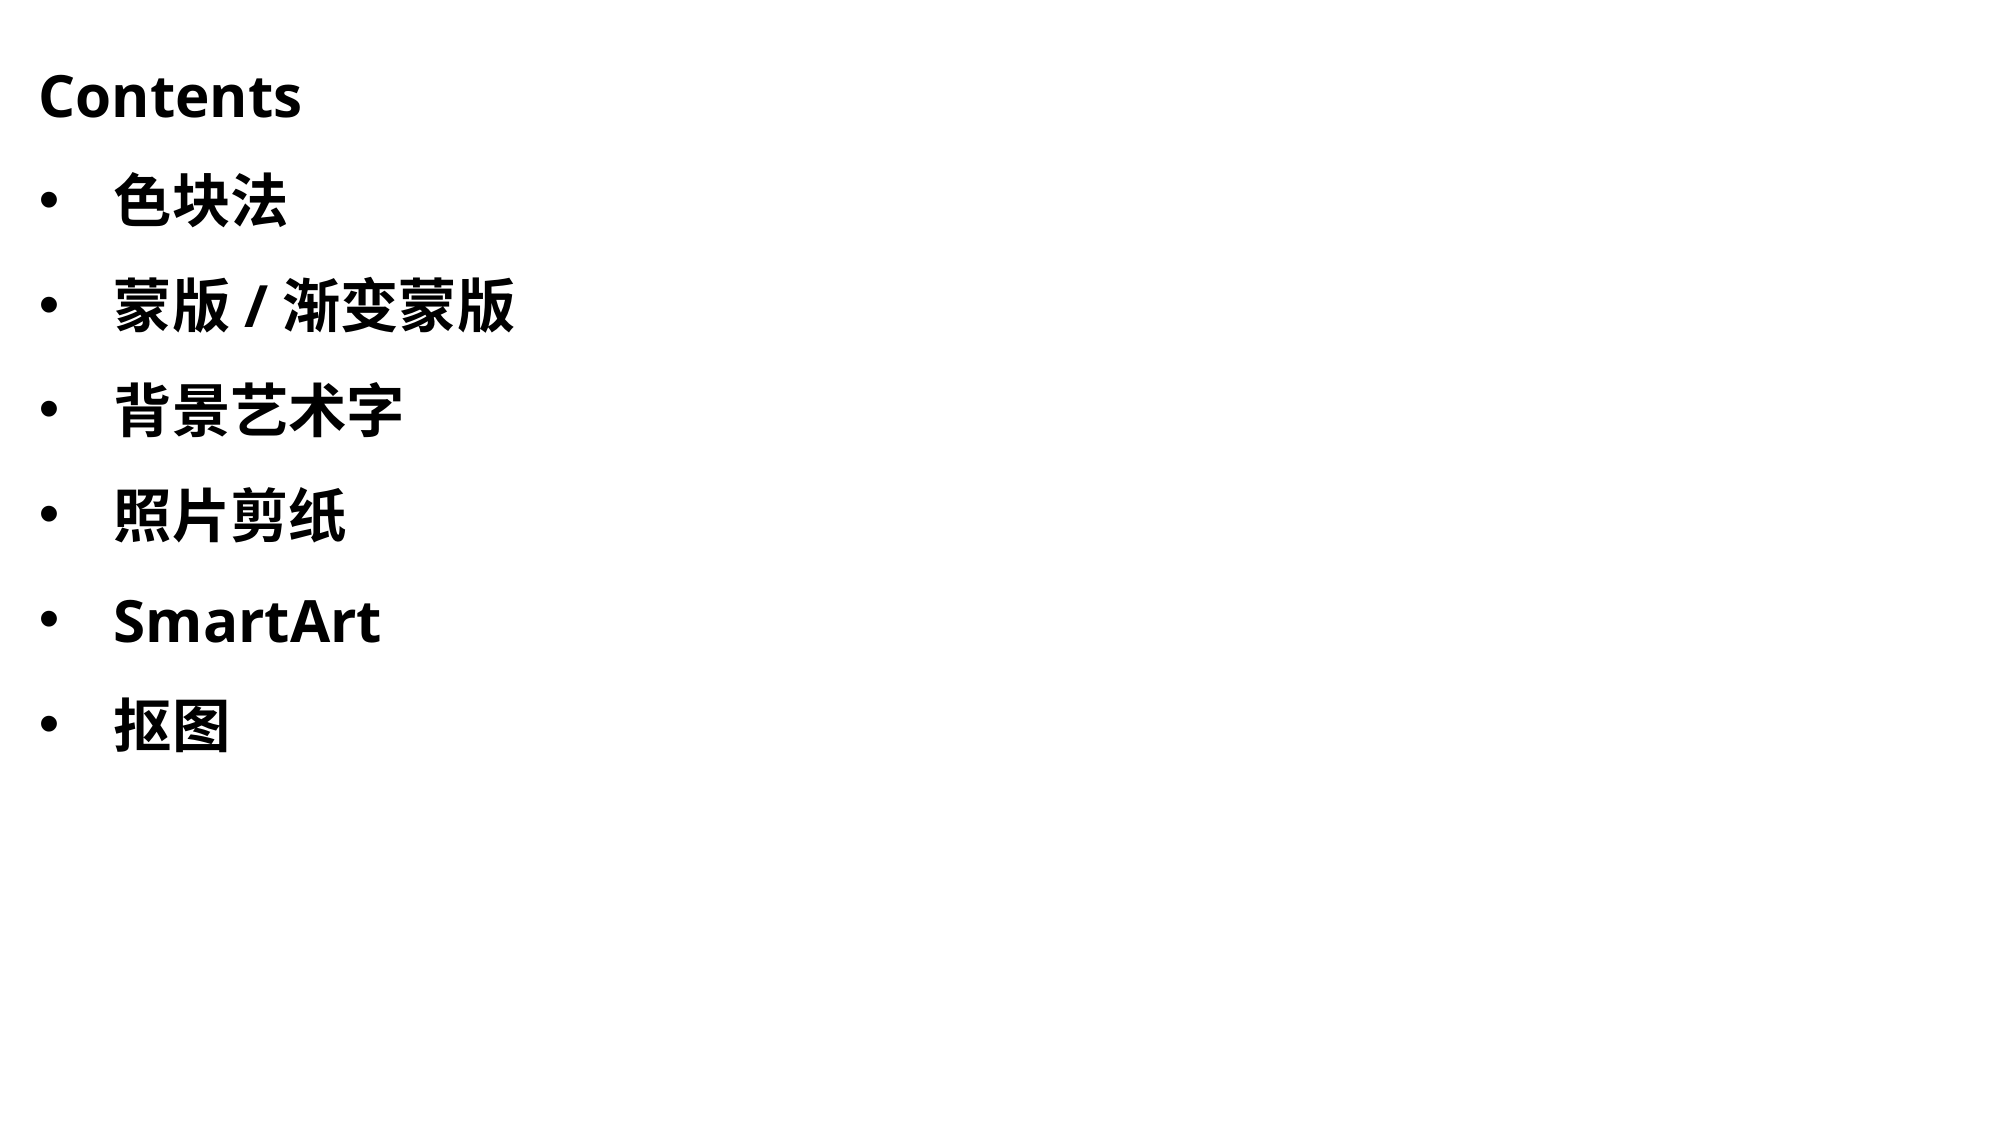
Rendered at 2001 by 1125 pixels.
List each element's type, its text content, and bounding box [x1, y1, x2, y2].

text_box Contents 色块法 蒙版/渐变蒙版 背景艺术字 照片剪纸 SmartArt 抠图 [24, 16, 1976, 767]
